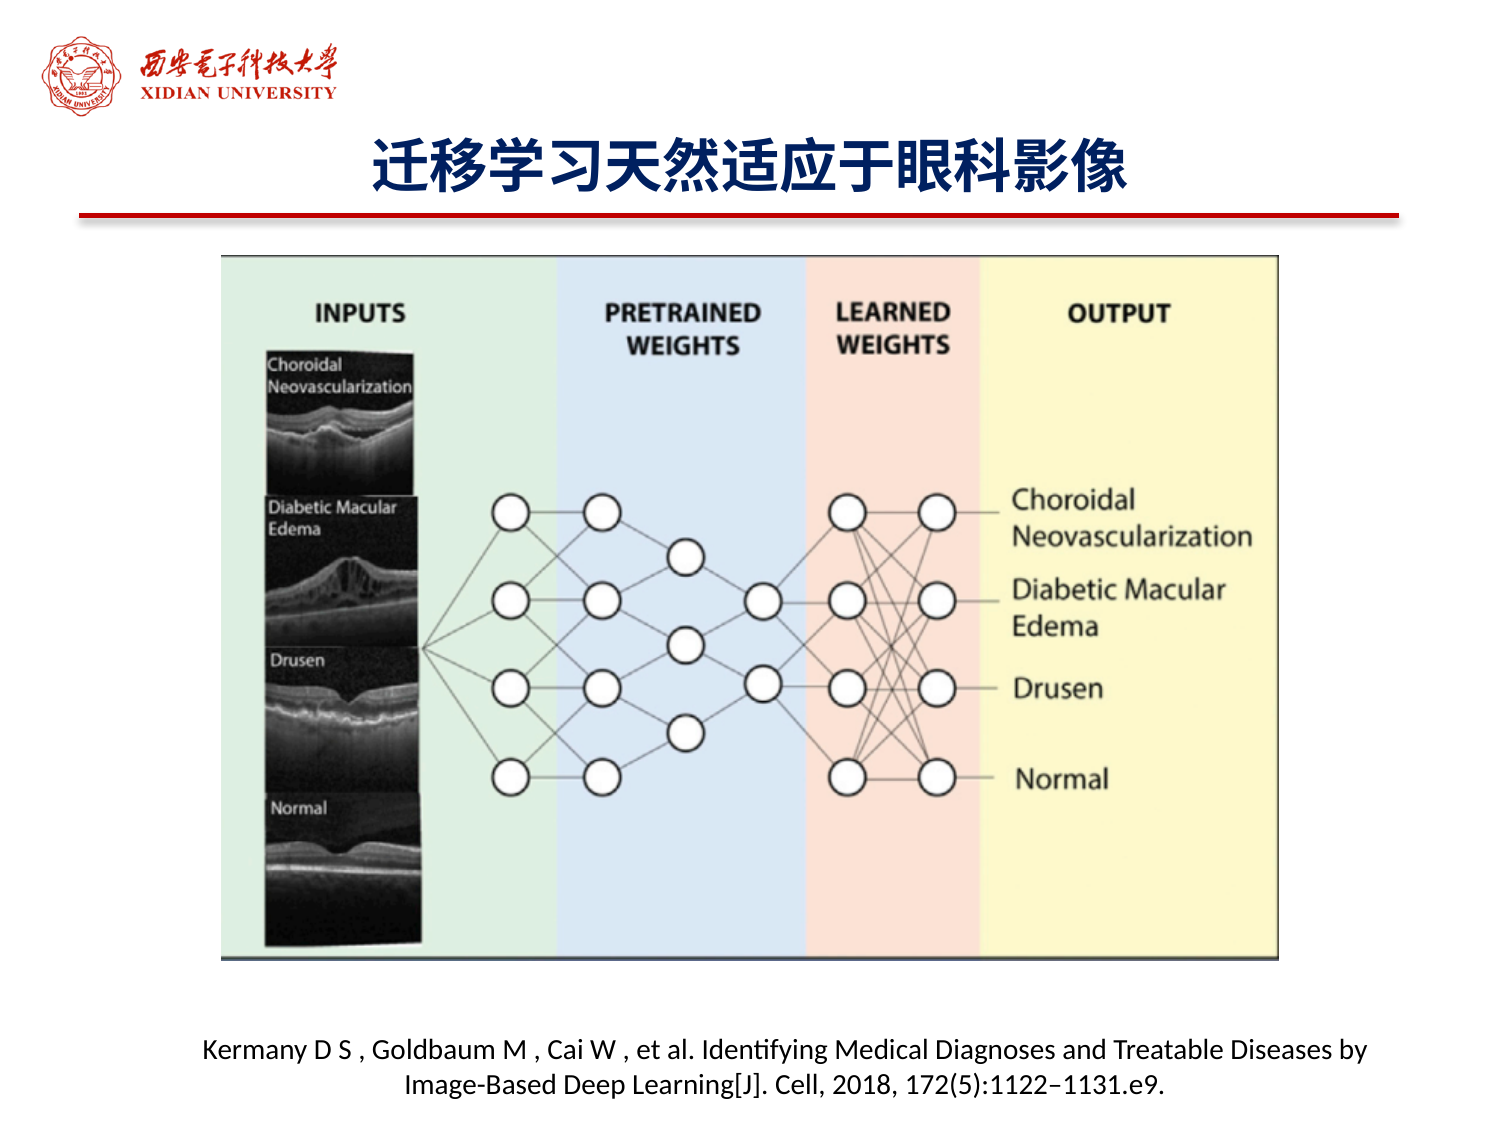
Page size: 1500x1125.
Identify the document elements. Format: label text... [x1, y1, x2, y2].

text_box 迁移学习天然适应于眼科影像 [17, 123, 1483, 204]
picture [40, 33, 337, 121]
picture [221, 254, 1279, 961]
text_box Kermany D S , Goldbaum M , Cai W , et al. Identifying Medical Diagnoses and Treatable Diseases by Image-Based Deep Learning[J]. Cell, 2018, 172(5):1122–1131.e9. [153, 1023, 1417, 1108]
